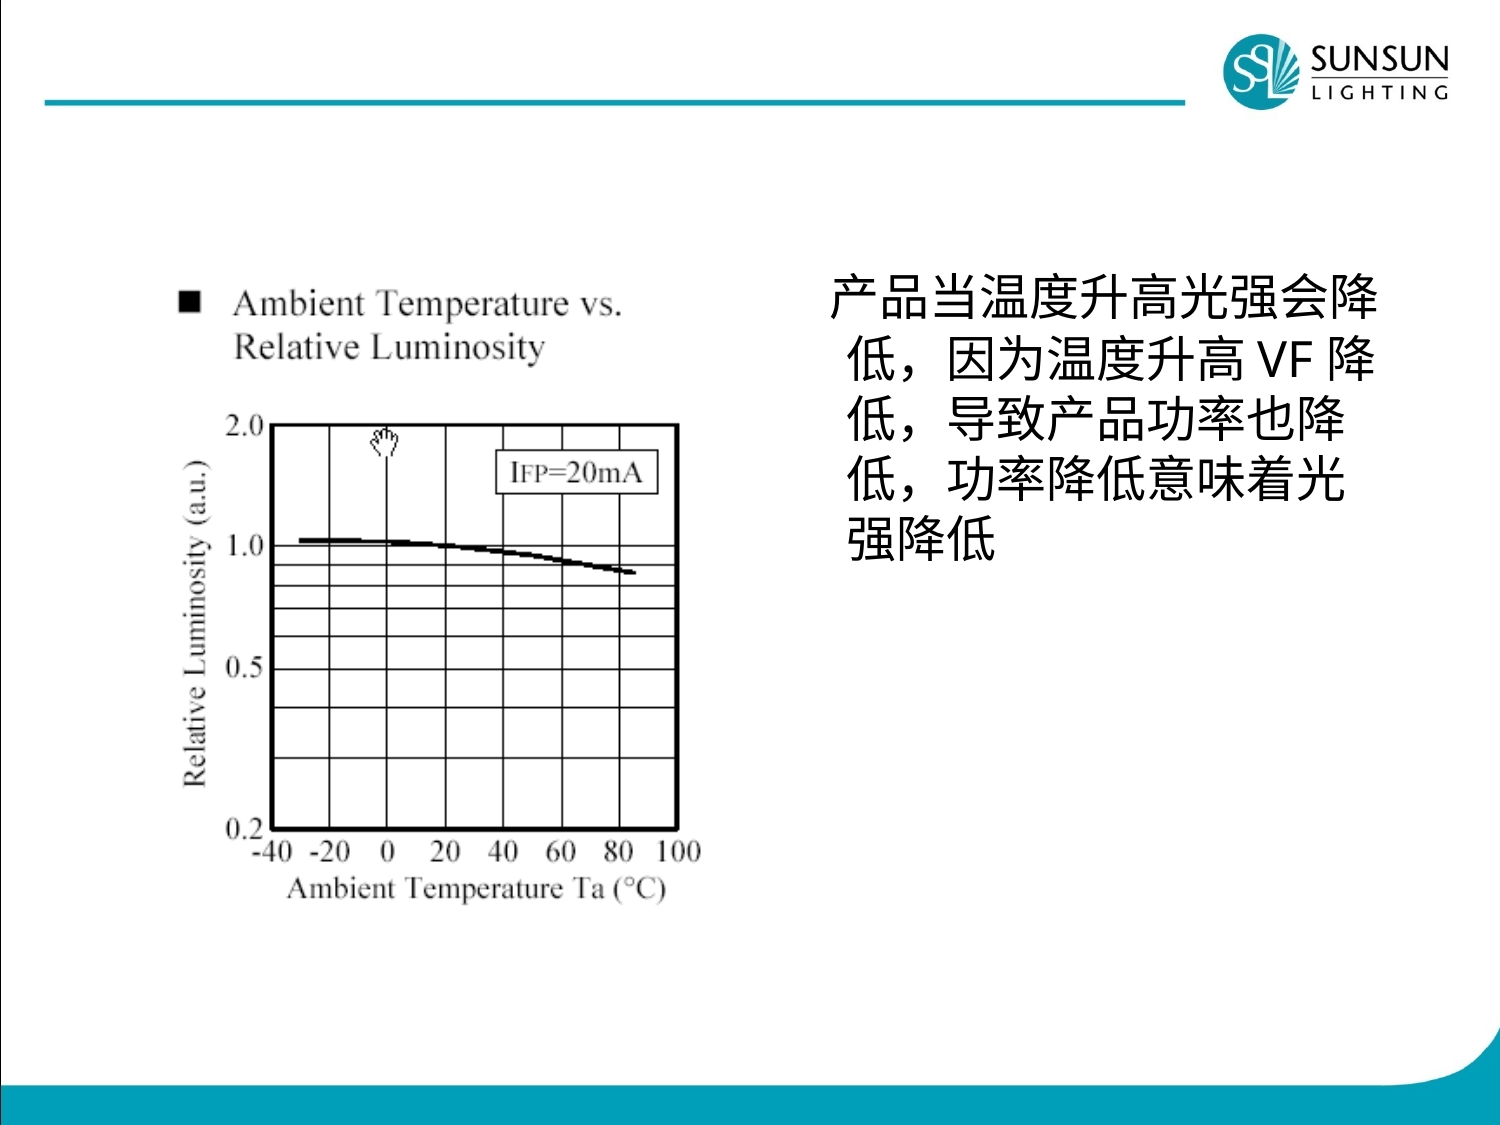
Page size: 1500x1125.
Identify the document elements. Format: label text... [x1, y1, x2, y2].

picture [0, 0, 1500, 1125]
list 产品当温度升高光强会降低，因为温度升高VF降低，导致产品功率也降低，功率降低意味着光强降低 [774, 249, 1399, 867]
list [162, 274, 726, 921]
